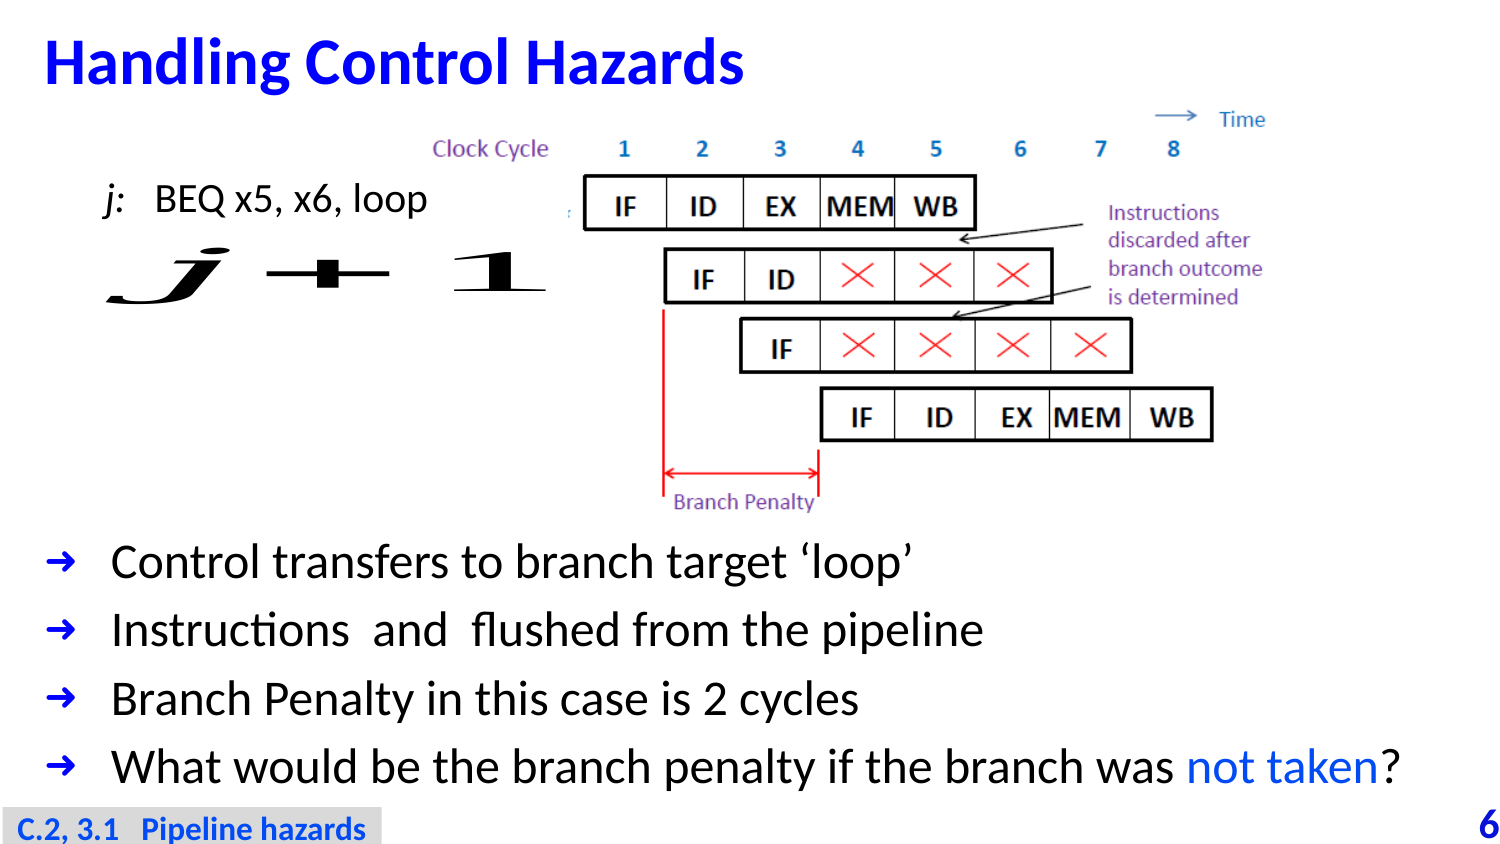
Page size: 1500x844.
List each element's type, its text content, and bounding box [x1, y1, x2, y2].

text_box C.2, 3.1 Pipeline hazards [2, 807, 382, 844]
text_box j: BEQ x5, x6, loop [88, 163, 385, 229]
picture [391, 96, 1276, 522]
title Handling Control Hazards [29, 9, 1471, 107]
